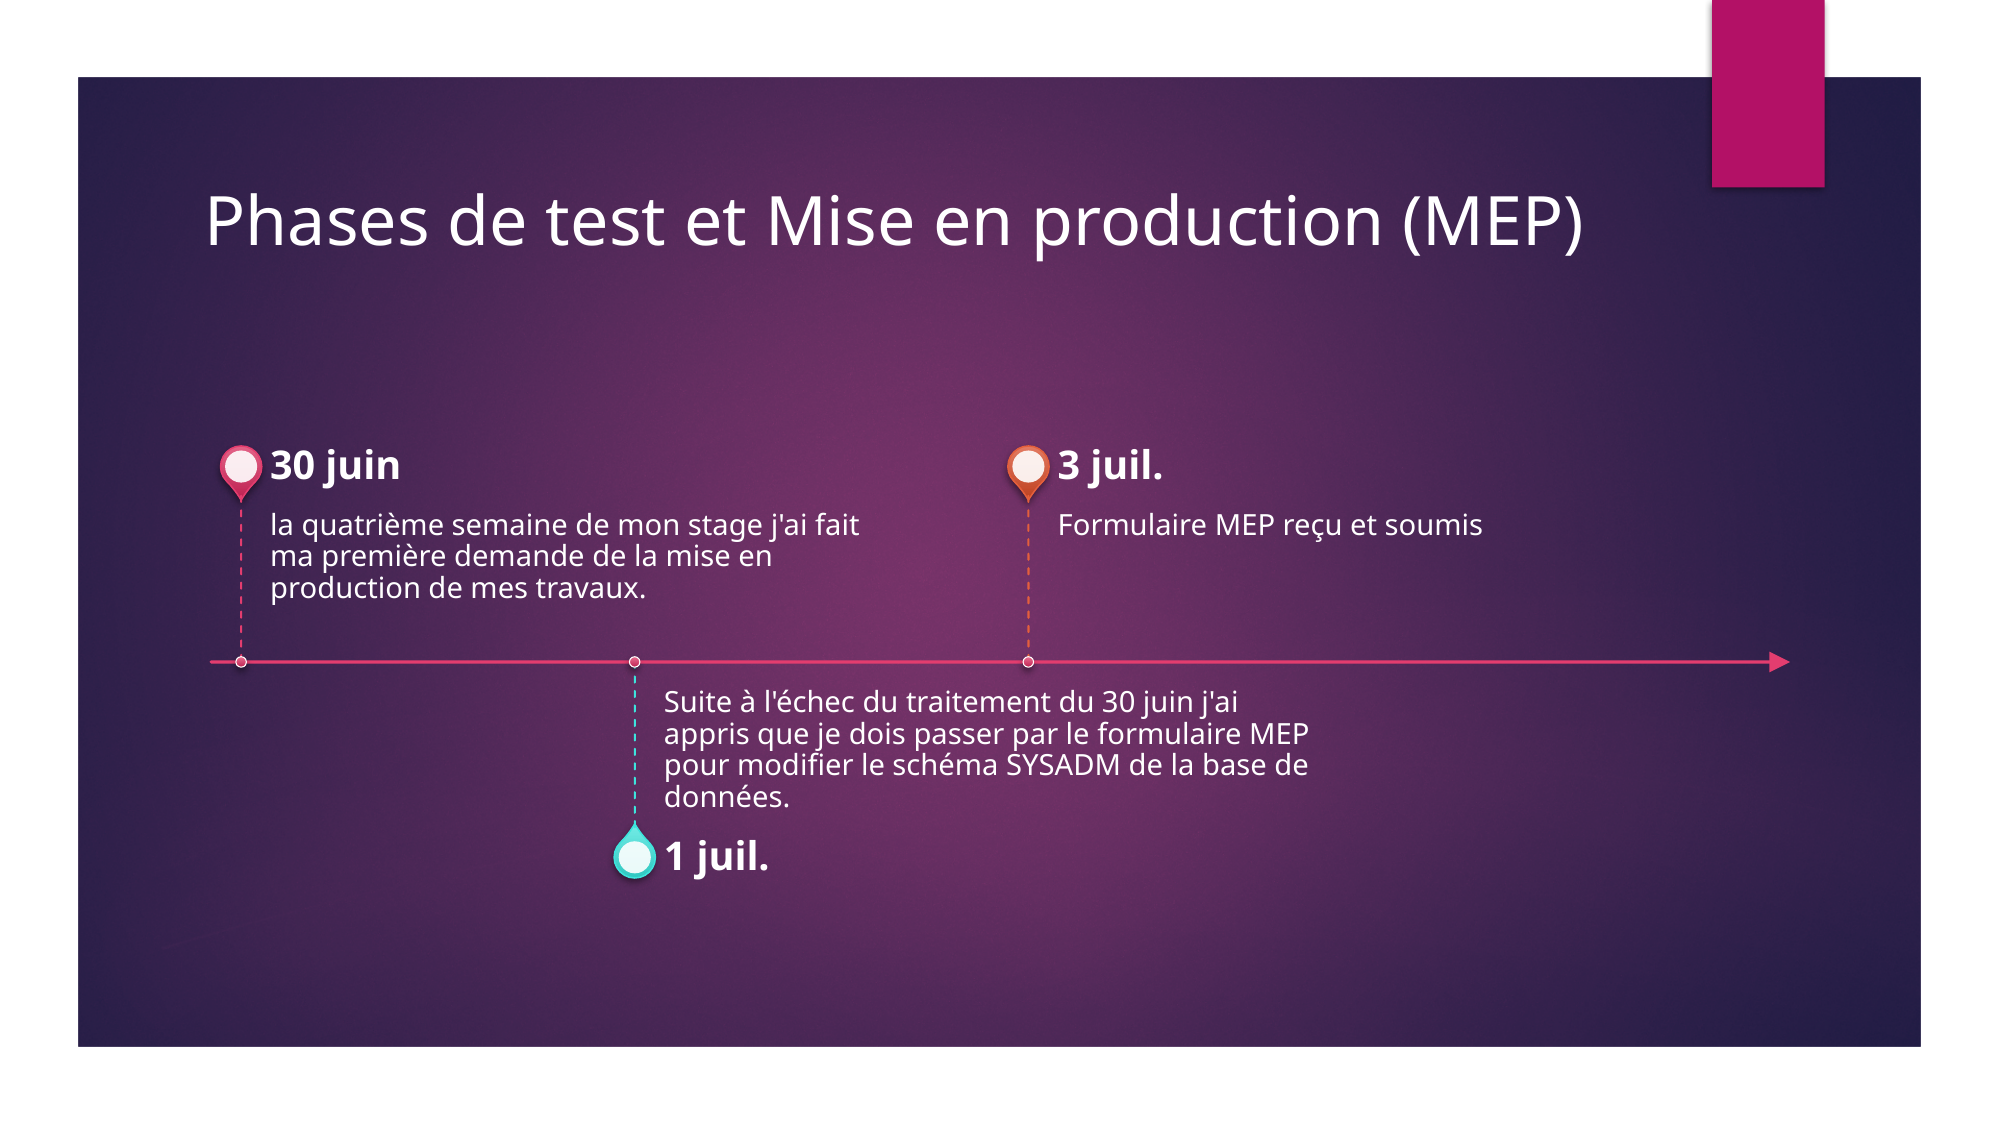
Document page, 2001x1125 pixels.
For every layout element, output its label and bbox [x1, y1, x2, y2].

text_box [210, 380, 1791, 943]
text_box [0, 0, 2000, 1125]
